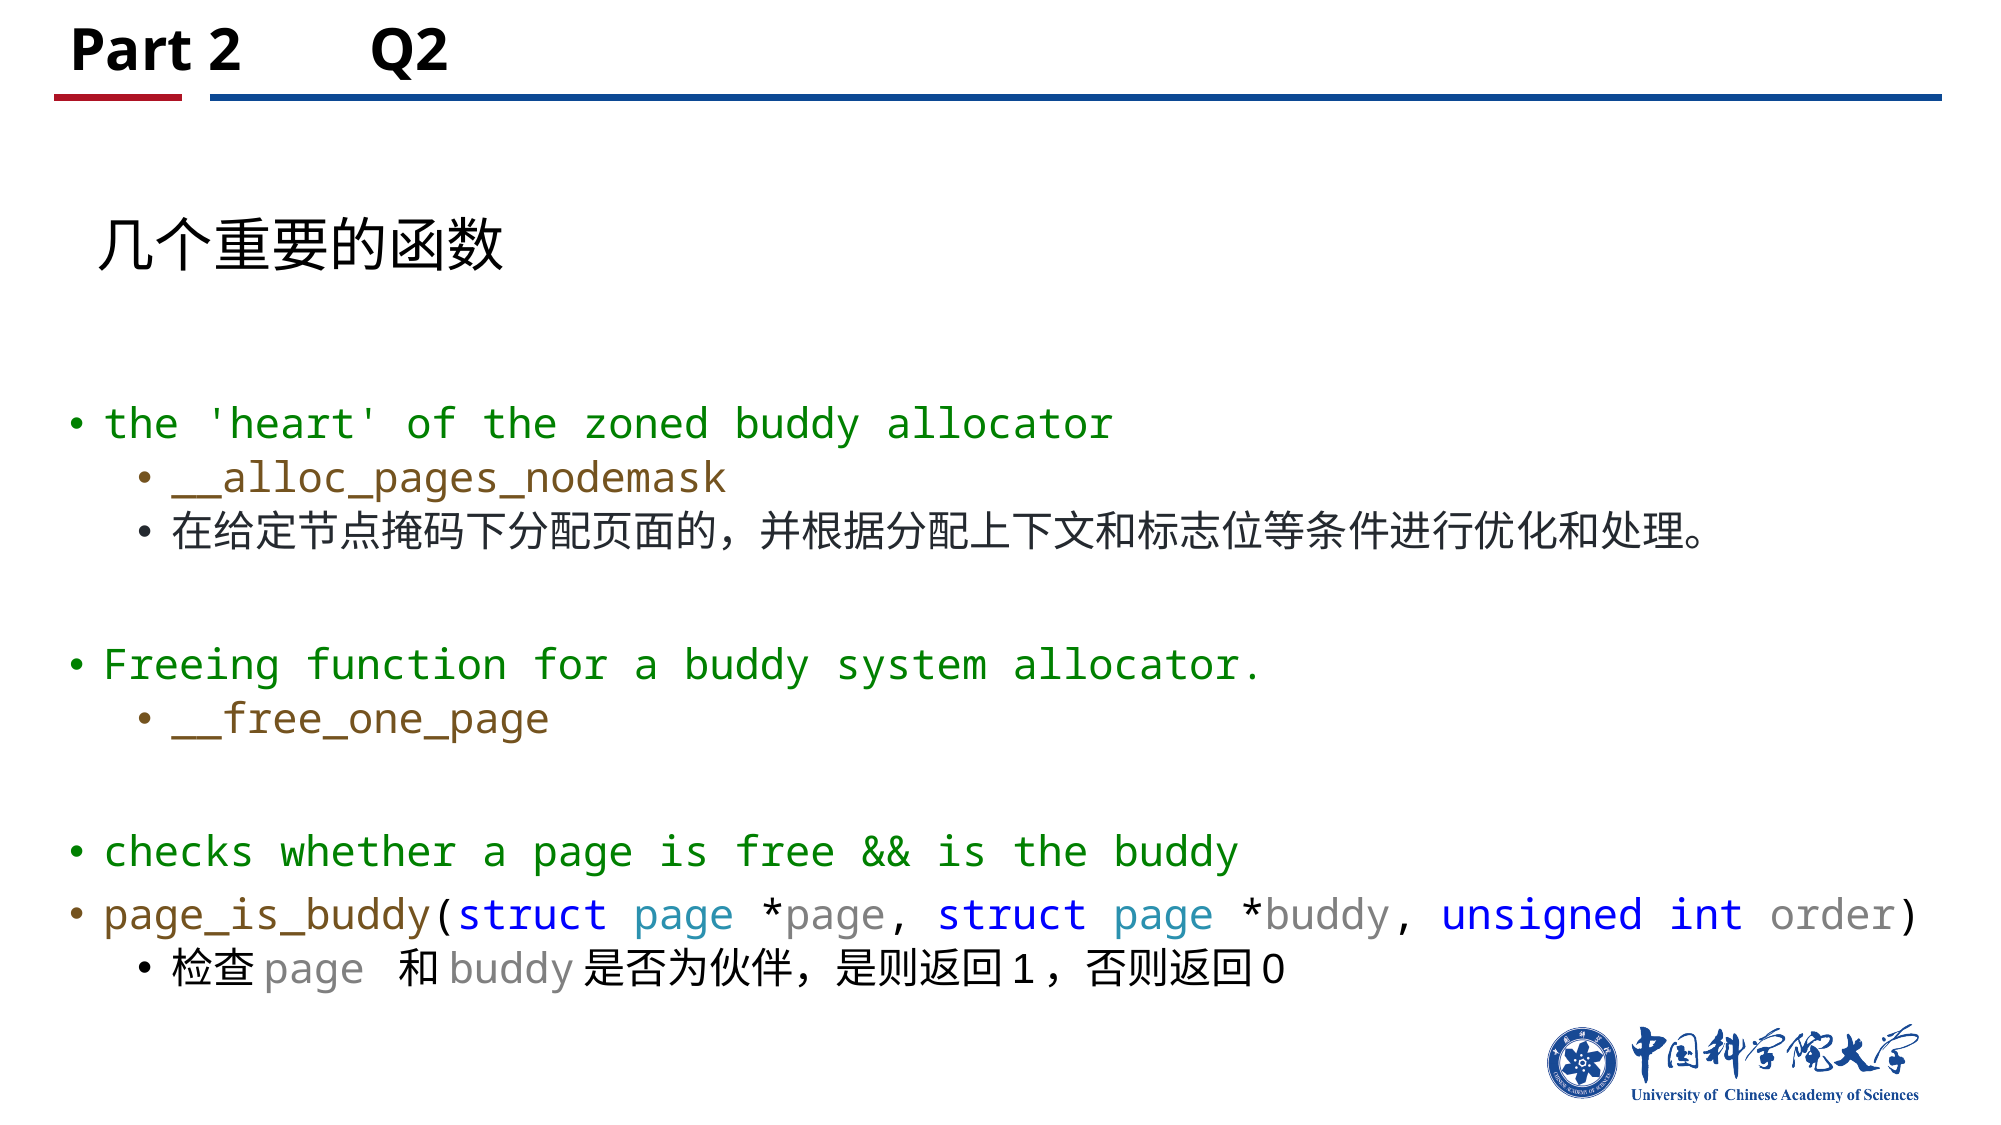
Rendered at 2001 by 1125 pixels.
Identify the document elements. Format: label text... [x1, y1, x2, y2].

list the 'heart' of the zoned buddy allocator __alloc_pages_nodemask 在给定节点掩码下分配页面的，并根据分配上下文和标志位等条件进行优化和处理。 Freeing function for a buddy system allocator. __free_one_page checks whether a page is free && is the buddy page_is_buddy(struct page *page, struct page *buddy, unsigned int order) 检查page 和buddy是否为伙伴，是则返回1，否则返回0 [54, 395, 1942, 1051]
picture [1547, 1051, 1919, 1103]
title Part 2 Q2 [54, 0, 1942, 90]
text_box 几个重要的函数 [82, 200, 804, 286]
